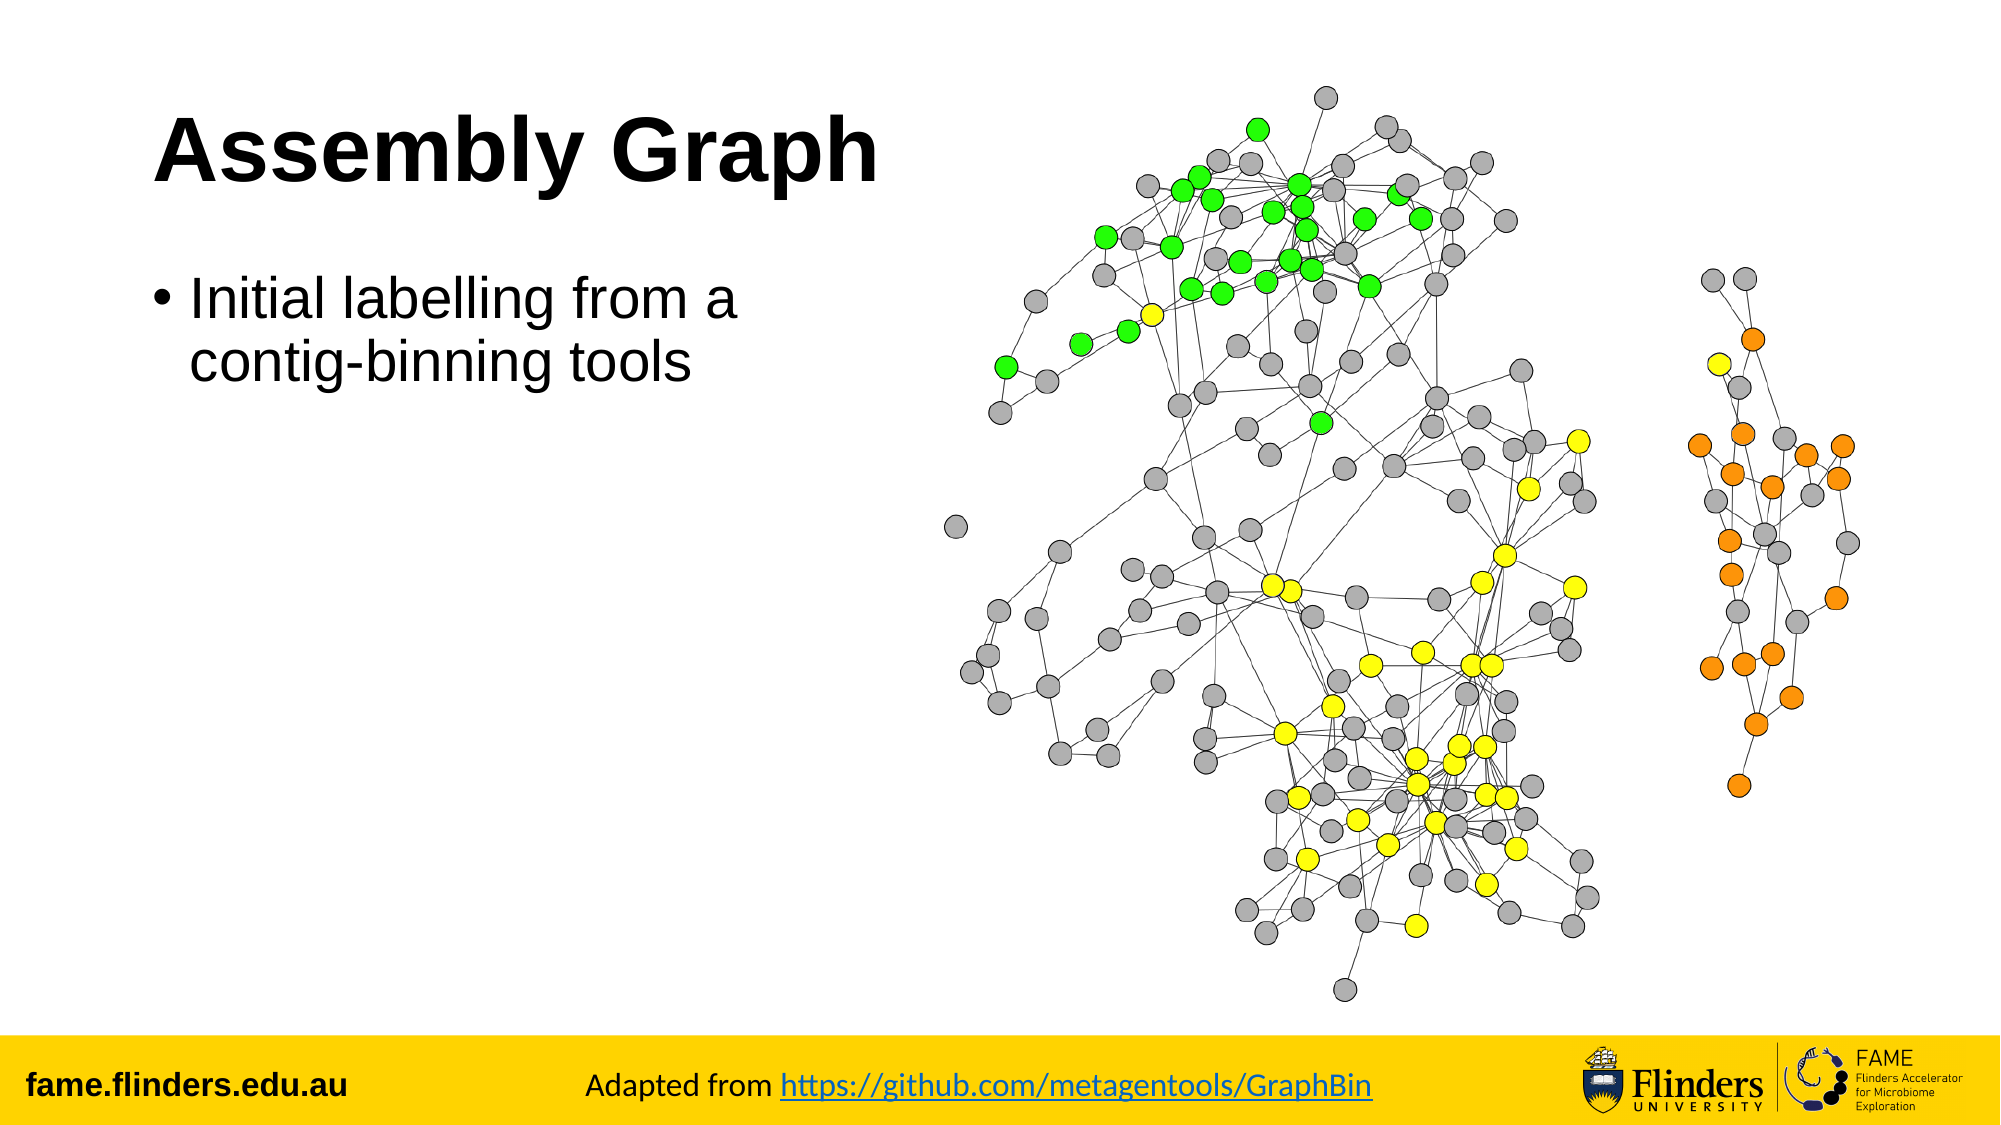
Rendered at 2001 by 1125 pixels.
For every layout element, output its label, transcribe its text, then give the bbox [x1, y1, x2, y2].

title Assembly Graph [137, 82, 940, 222]
picture [1570, 1038, 1966, 1122]
text_box Adapted from https://github.com/metagentools/GraphBin [423, 1056, 1543, 1111]
picture [940, 82, 1863, 1005]
list Initial labelling from a contig-binning tools [137, 260, 874, 1004]
